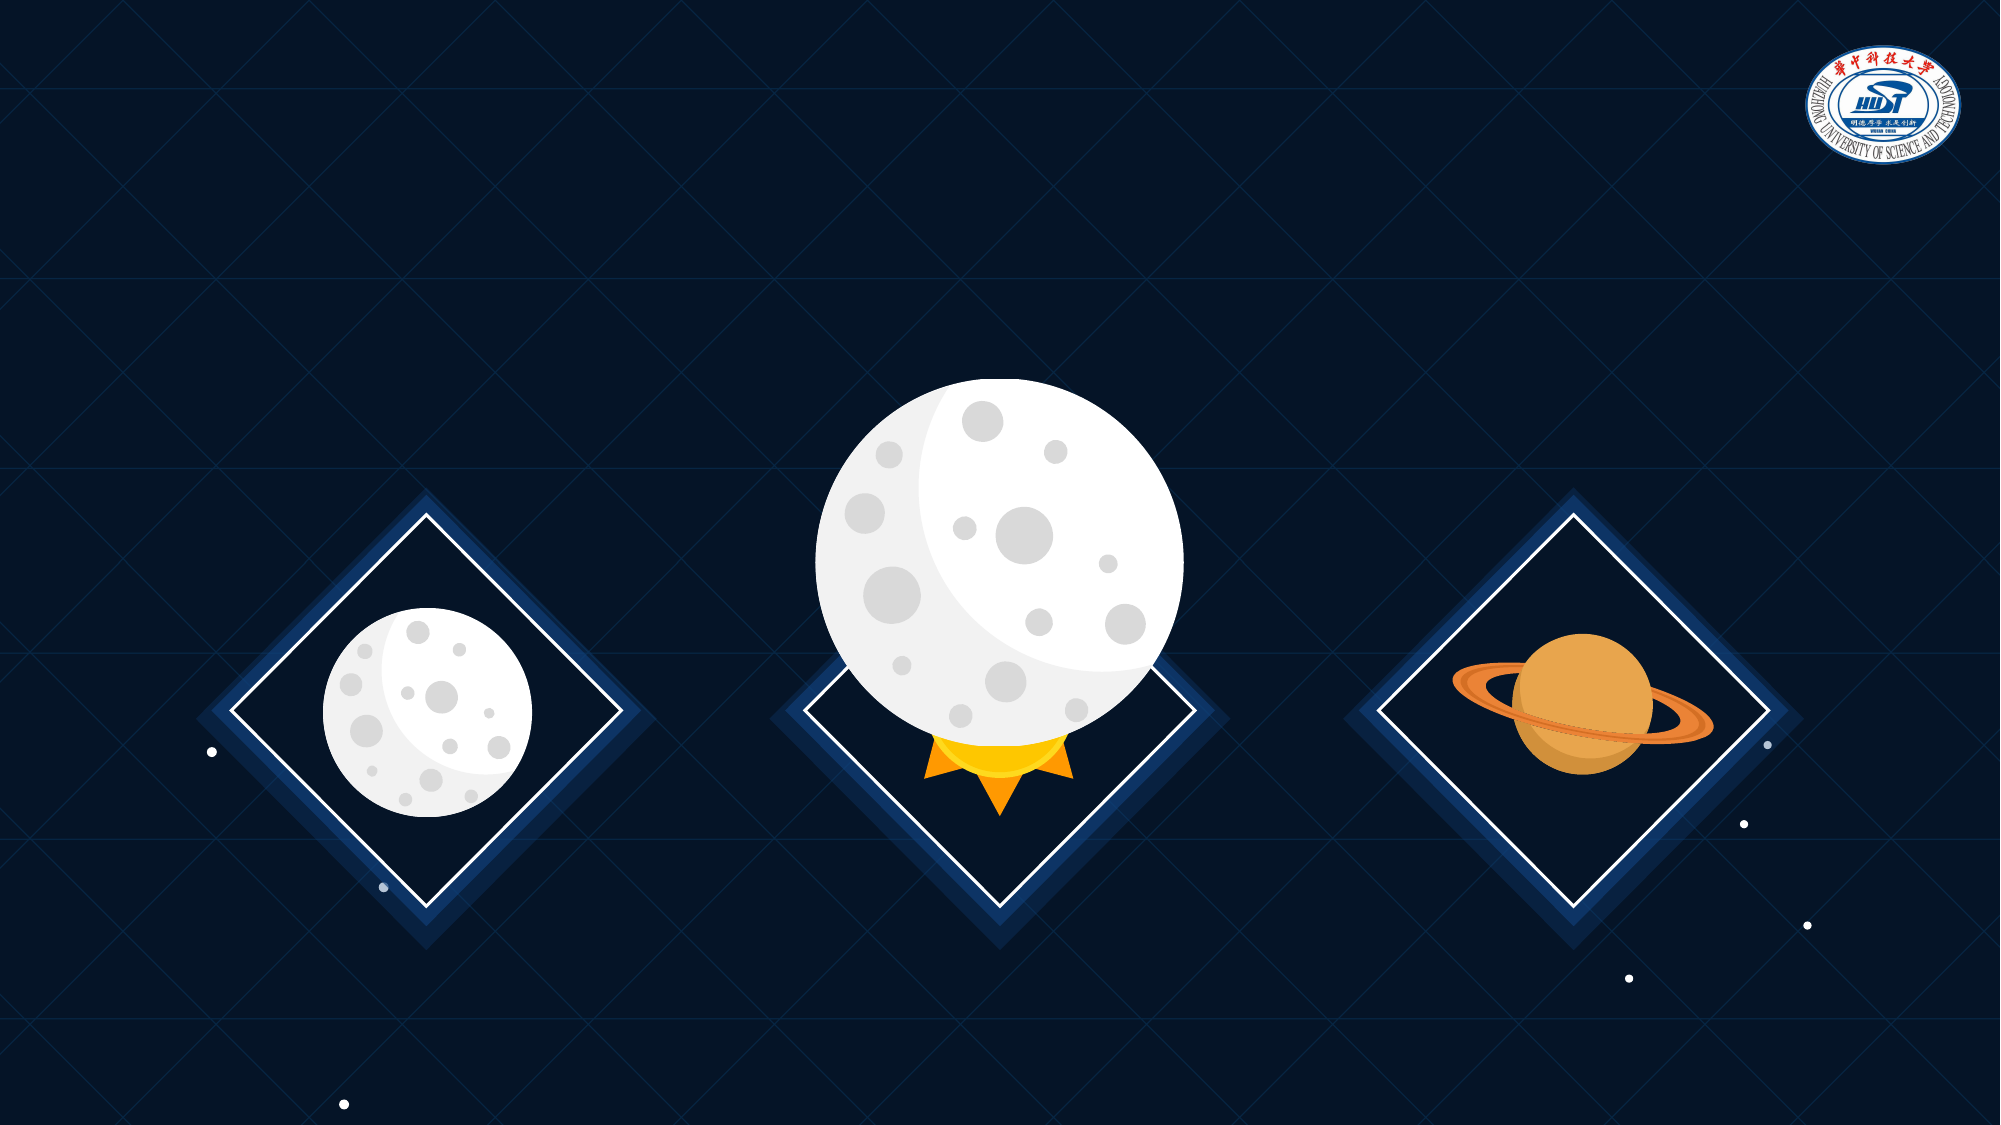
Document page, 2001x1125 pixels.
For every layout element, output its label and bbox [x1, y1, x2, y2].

text_box [194, 485, 659, 952]
text_box [1185, 699, 1197, 722]
text_box [229, 617, 322, 803]
text_box [1113, 746, 1161, 795]
text_box [838, 746, 887, 795]
picture [0, 0, 2000, 1125]
text_box [909, 817, 1091, 908]
text_box [533, 620, 623, 801]
text_box [803, 698, 815, 723]
text_box [331, 513, 521, 608]
text_box [767, 671, 1232, 952]
text_box [1377, 513, 1771, 908]
text_box [1341, 485, 1806, 952]
text_box [336, 817, 517, 908]
